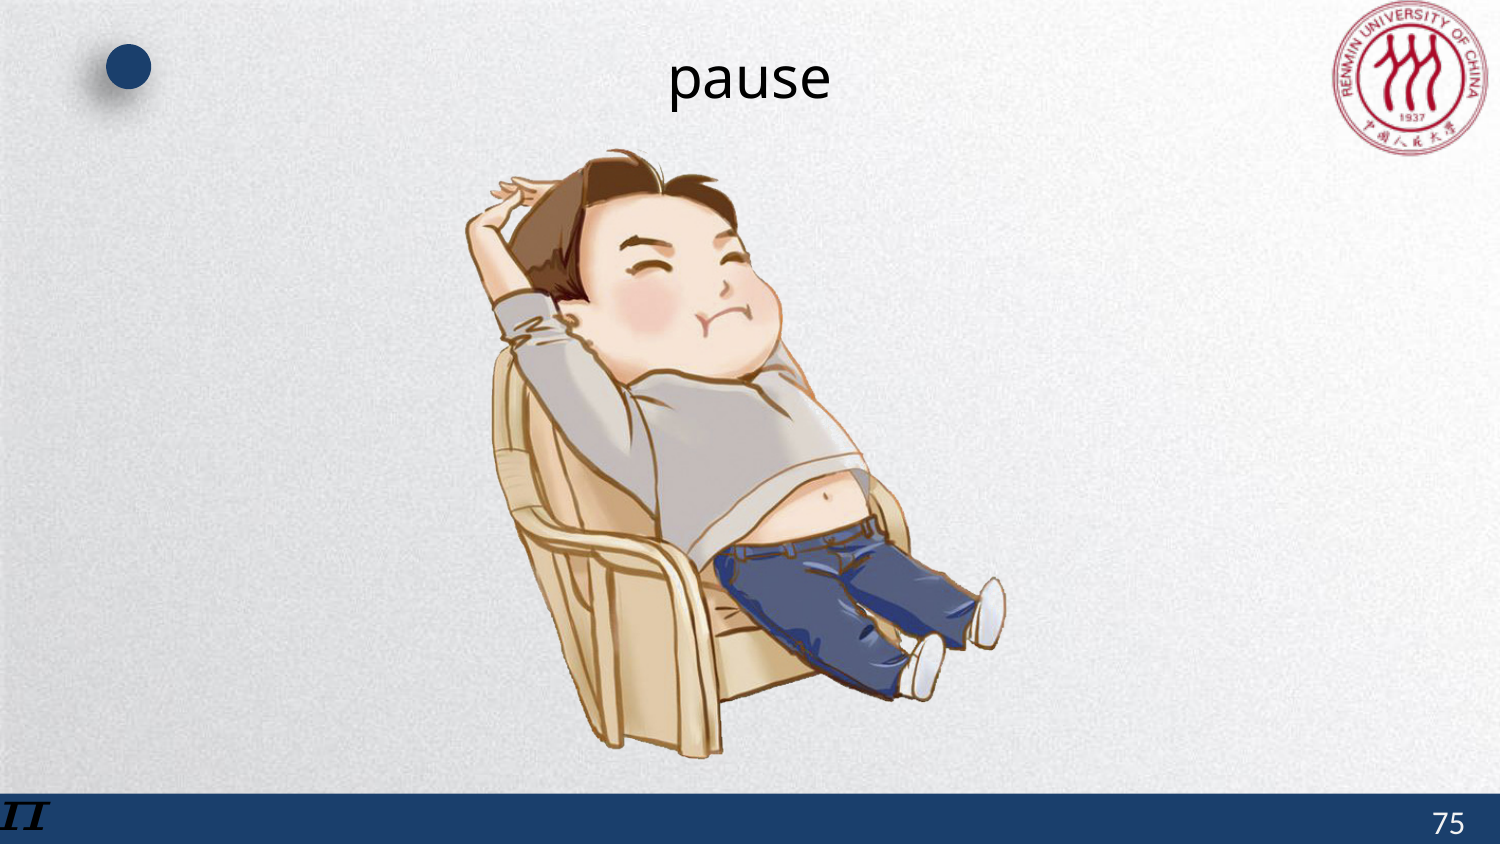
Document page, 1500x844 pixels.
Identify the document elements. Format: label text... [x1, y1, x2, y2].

title pause [75, 33, 1425, 116]
picture [0, 0, 1500, 793]
